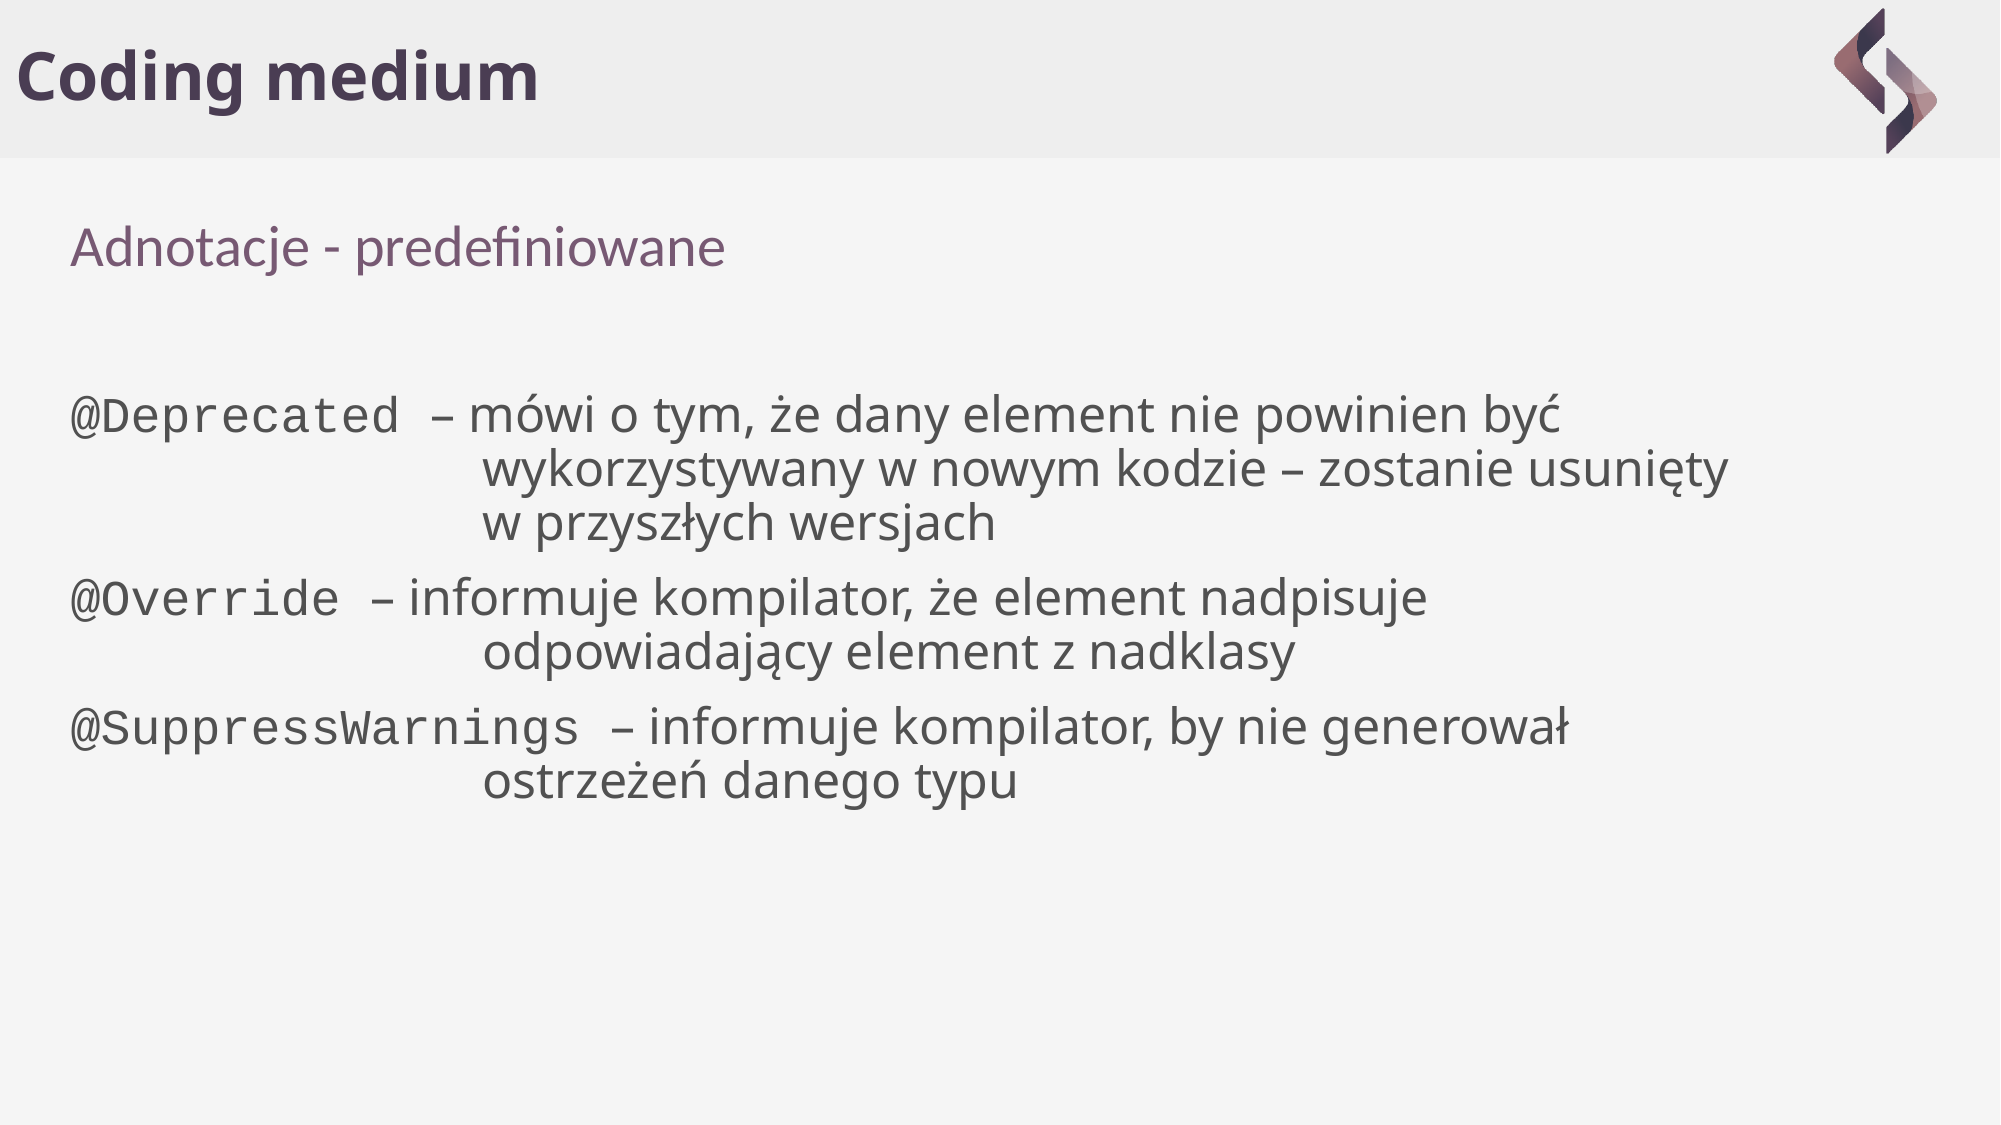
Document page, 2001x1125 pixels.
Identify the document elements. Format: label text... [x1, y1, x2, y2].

list @Deprecated – mówi o tym, że dany element nie powinien być wykorzystywany w nowym kodzie – zostanie usunięty w przyszłych wersjach @Override – informuje kompilator, że element nadpisuje odpowiadający element z nadklasy @SuppressWarnings – informuje kompilator, by nie generował ostrzeżeń danego typu [55, 382, 1781, 1093]
list Adnotacje - predefiniowane [55, 208, 1486, 292]
picture [1787, 0, 2001, 166]
title Coding medium [0, 0, 1788, 158]
